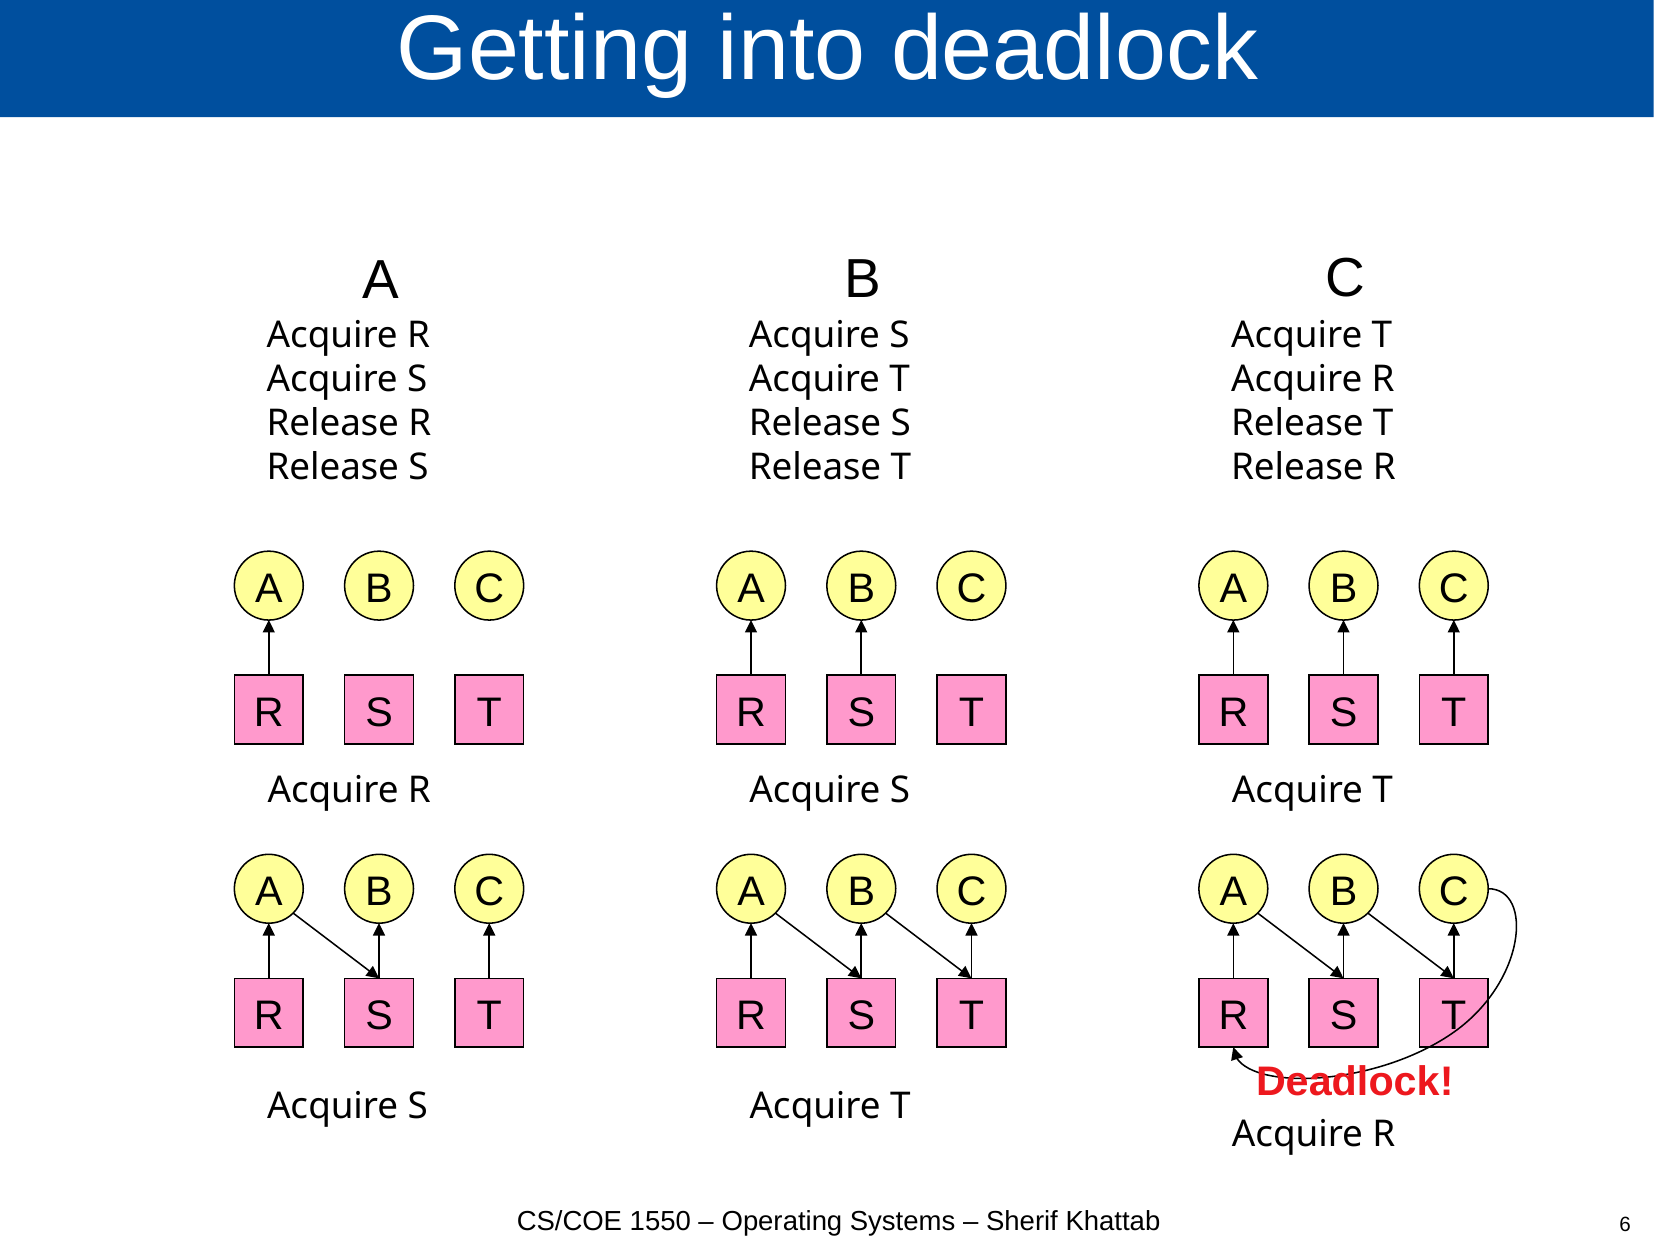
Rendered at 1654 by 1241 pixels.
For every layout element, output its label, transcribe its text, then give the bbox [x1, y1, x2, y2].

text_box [1198, 854, 1489, 1163]
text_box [716, 550, 1007, 818]
text_box Acquire R Acquire S Release R Release S [251, 303, 447, 495]
title Getting into deadlock [0, 0, 1654, 118]
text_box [716, 853, 1007, 1135]
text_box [234, 853, 524, 1135]
text_box Acquire S Acquire T Release S Release T [734, 303, 927, 495]
text_box Acquire T Acquire R Release T Release R [1216, 303, 1411, 495]
text_box C [1310, 234, 1381, 303]
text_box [1198, 550, 1489, 818]
text_box B [829, 235, 897, 303]
footer CS/COE 1550 – Operating Systems – Sherif Khattab [460, 1161, 1217, 1241]
text_box A [347, 236, 415, 303]
slide_number 6 [1265, 1160, 1647, 1241]
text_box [234, 550, 524, 818]
